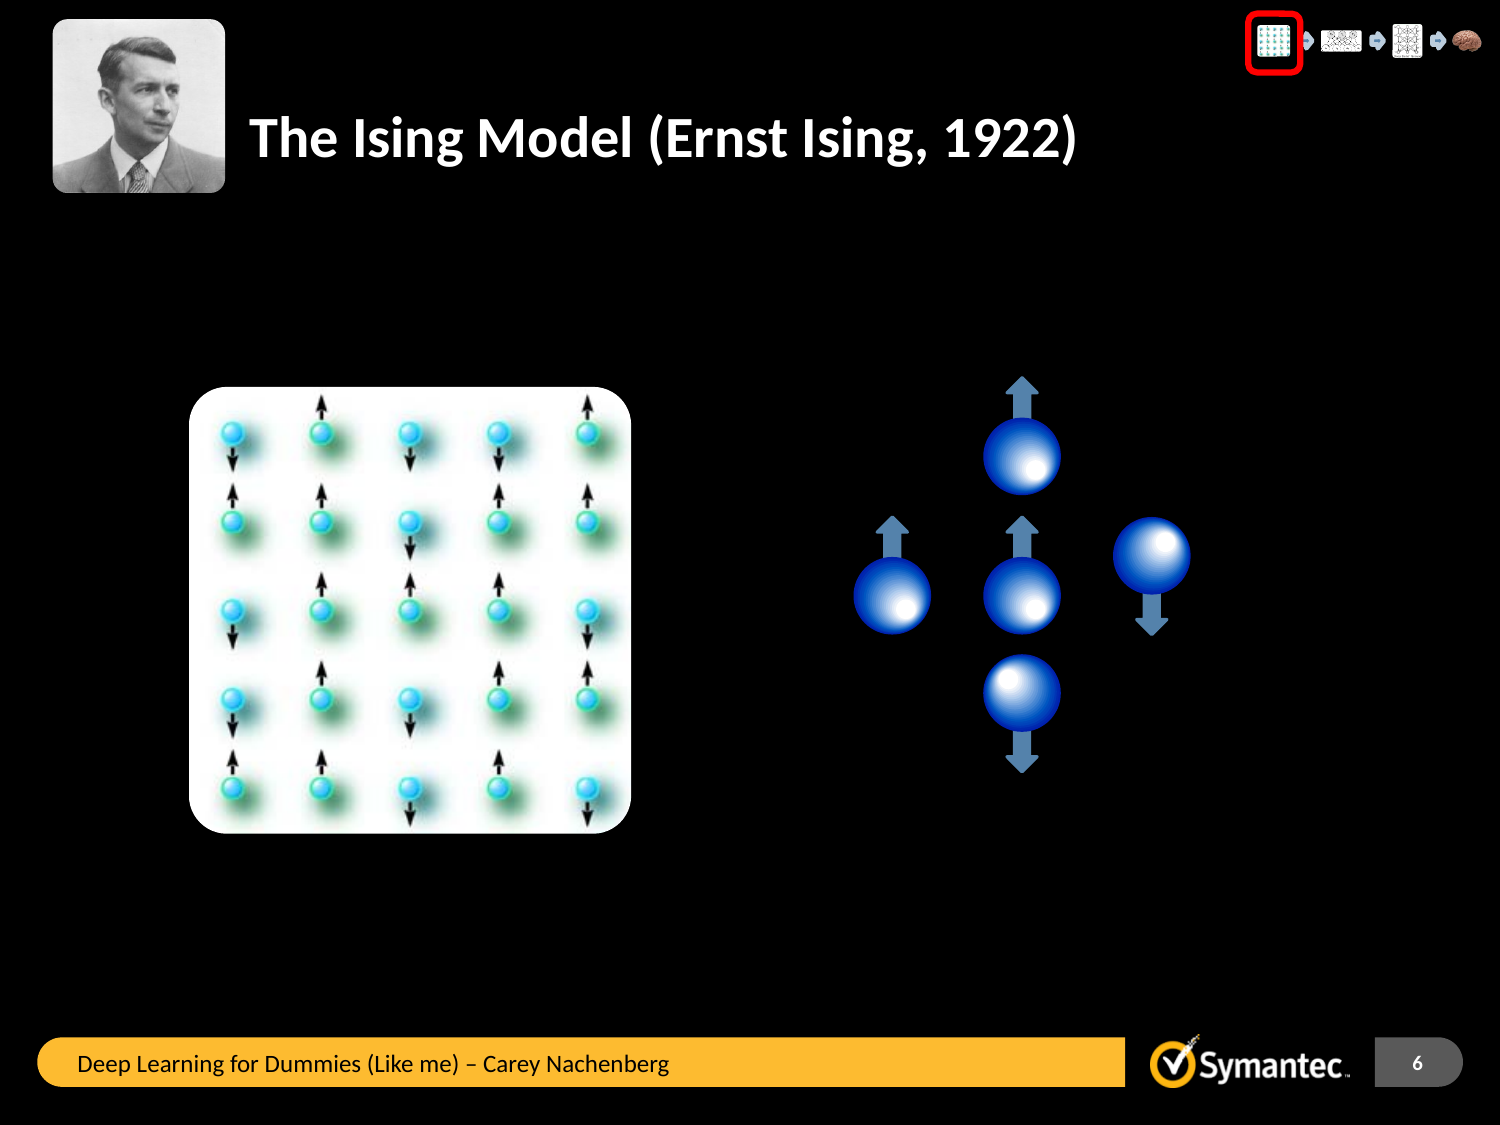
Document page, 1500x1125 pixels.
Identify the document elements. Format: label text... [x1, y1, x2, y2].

picture [52, 18, 226, 194]
slide_number 6 [1402, 1049, 1428, 1075]
footer Deep Learning for Dummies (Like me) – Carey Nachenberg [62, 1042, 749, 1082]
picture [1150, 1034, 1350, 1088]
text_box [853, 516, 932, 635]
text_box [1257, 23, 1482, 59]
text_box [1248, 13, 1301, 73]
picture [188, 386, 632, 834]
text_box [982, 653, 1062, 772]
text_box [982, 377, 1062, 496]
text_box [1112, 516, 1191, 635]
title The Ising Model (Ernst Ising, 1922) [234, 40, 1438, 179]
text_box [982, 516, 1062, 635]
